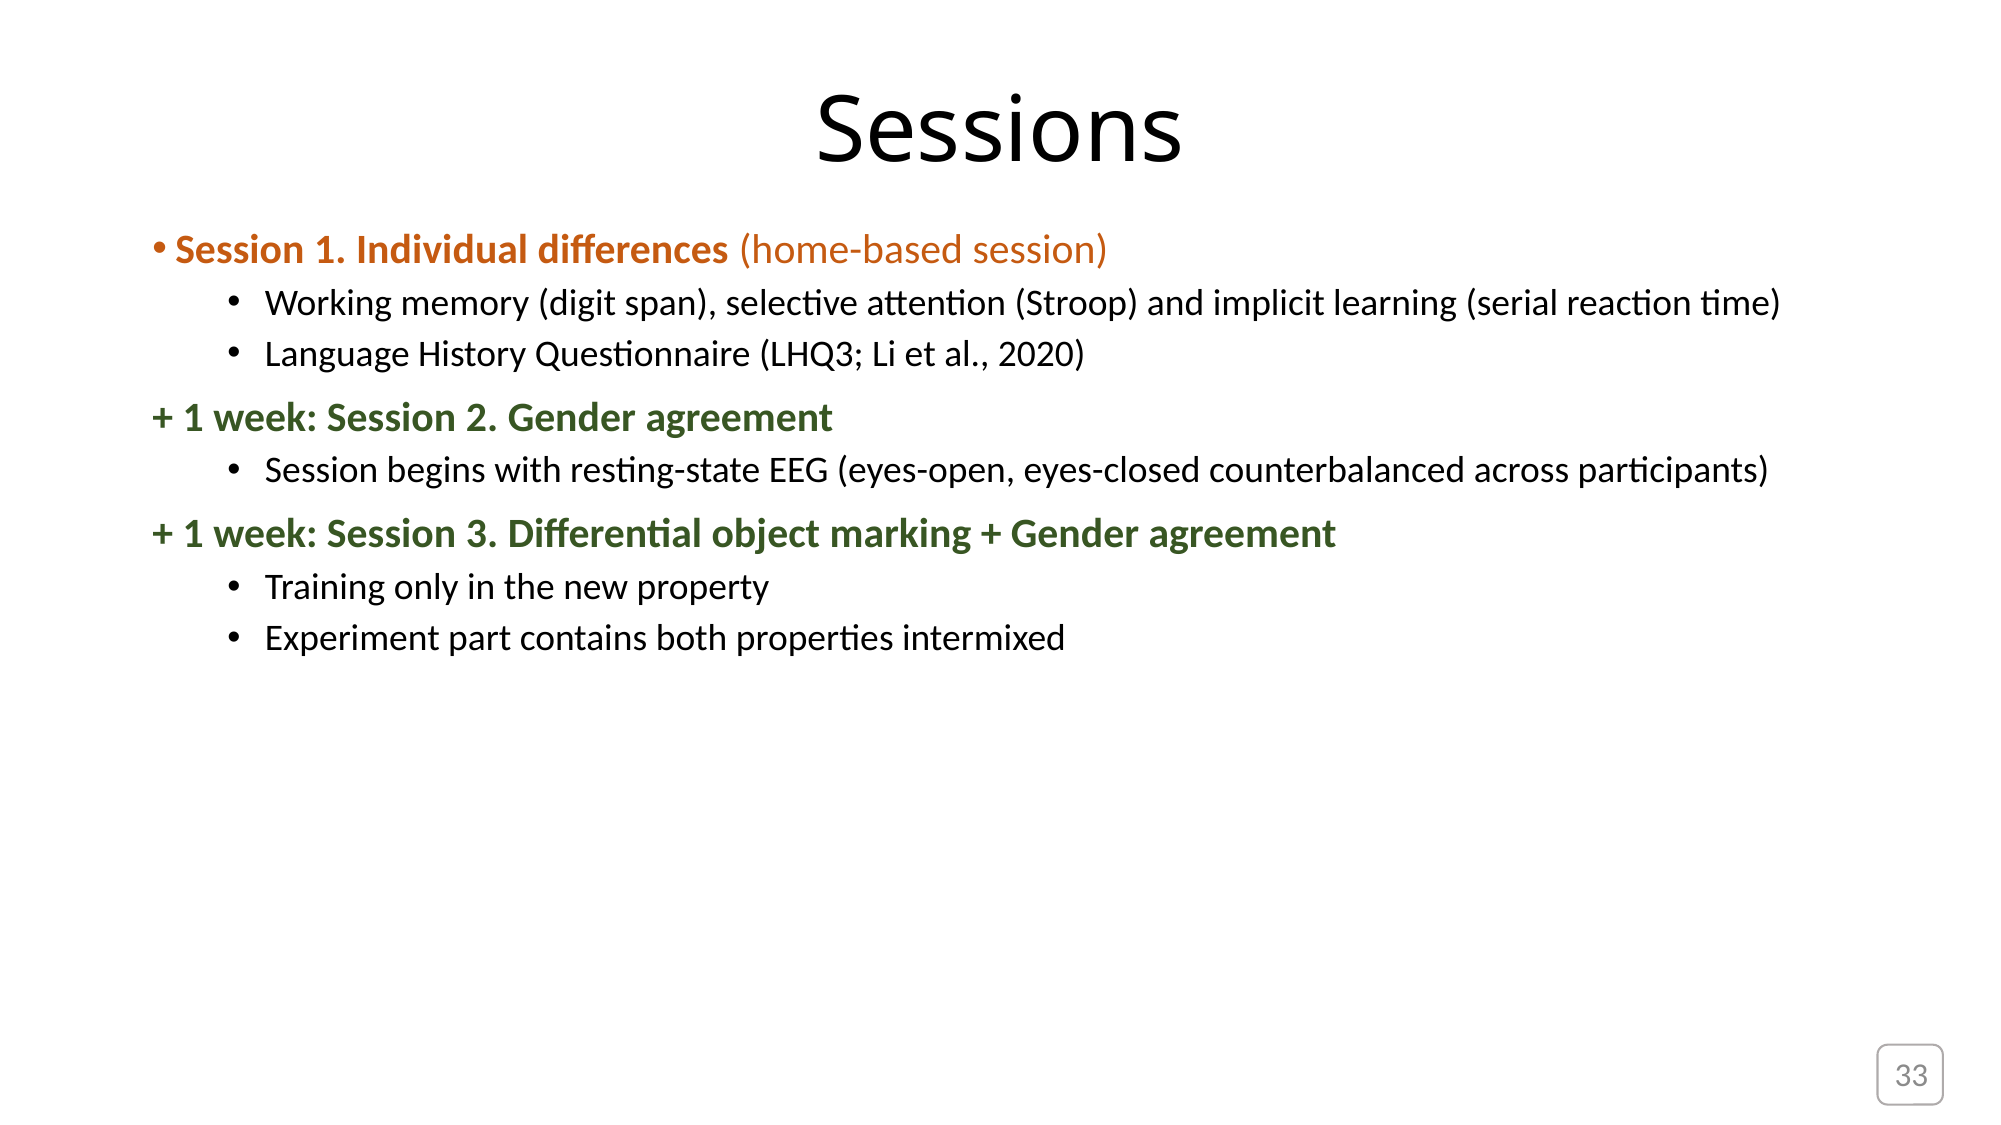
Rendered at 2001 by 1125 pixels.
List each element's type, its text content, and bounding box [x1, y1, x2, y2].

slide_number 33 [1493, 1042, 1943, 1103]
list Session 1. Individual differences (home-based session) Working memory (digit span), selective attention (Stroop) and implicit learning (serial reaction time) Language History Questionnaire (LHQ3; Li et al., 2020) + 1 week: Session 2. Gender agreement Session begins with resting-state EEG (eyes-open, eyes-closed counterbalanced across participants) + 1 week: Session 3. Differential object marking + Gender agreement Training only in the new property Experiment part contains both properties intermixed [137, 220, 1863, 1043]
text_box Sessions [675, 62, 1325, 188]
